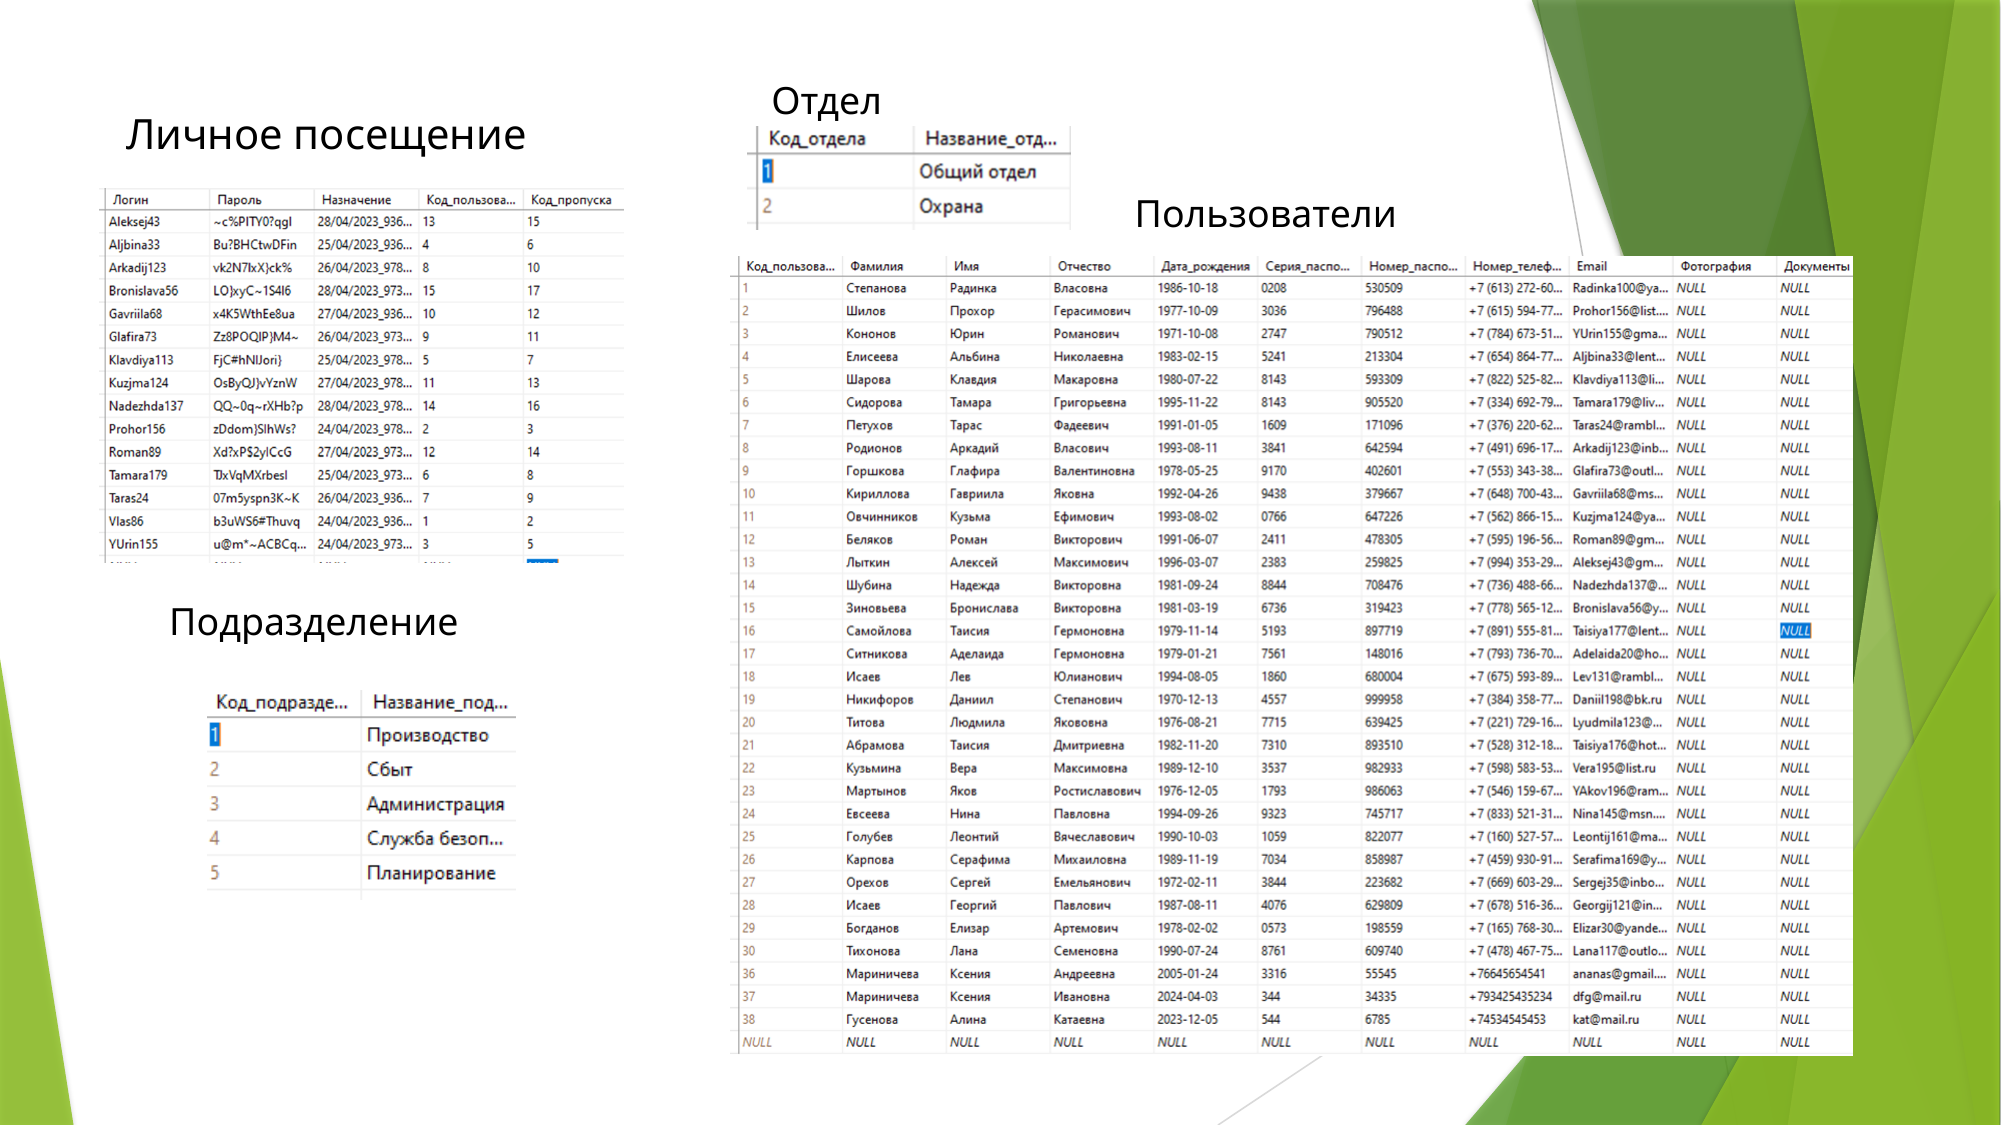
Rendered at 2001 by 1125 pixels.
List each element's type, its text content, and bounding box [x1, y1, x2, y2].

picture [746, 126, 1071, 231]
picture [206, 690, 516, 901]
text_box Отдел [756, 69, 897, 125]
picture [730, 256, 1854, 1057]
title Личное посещение [111, 99, 586, 187]
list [98, 188, 624, 563]
text_box Пользователи [1119, 182, 1412, 243]
text_box Подразделение [154, 590, 474, 651]
